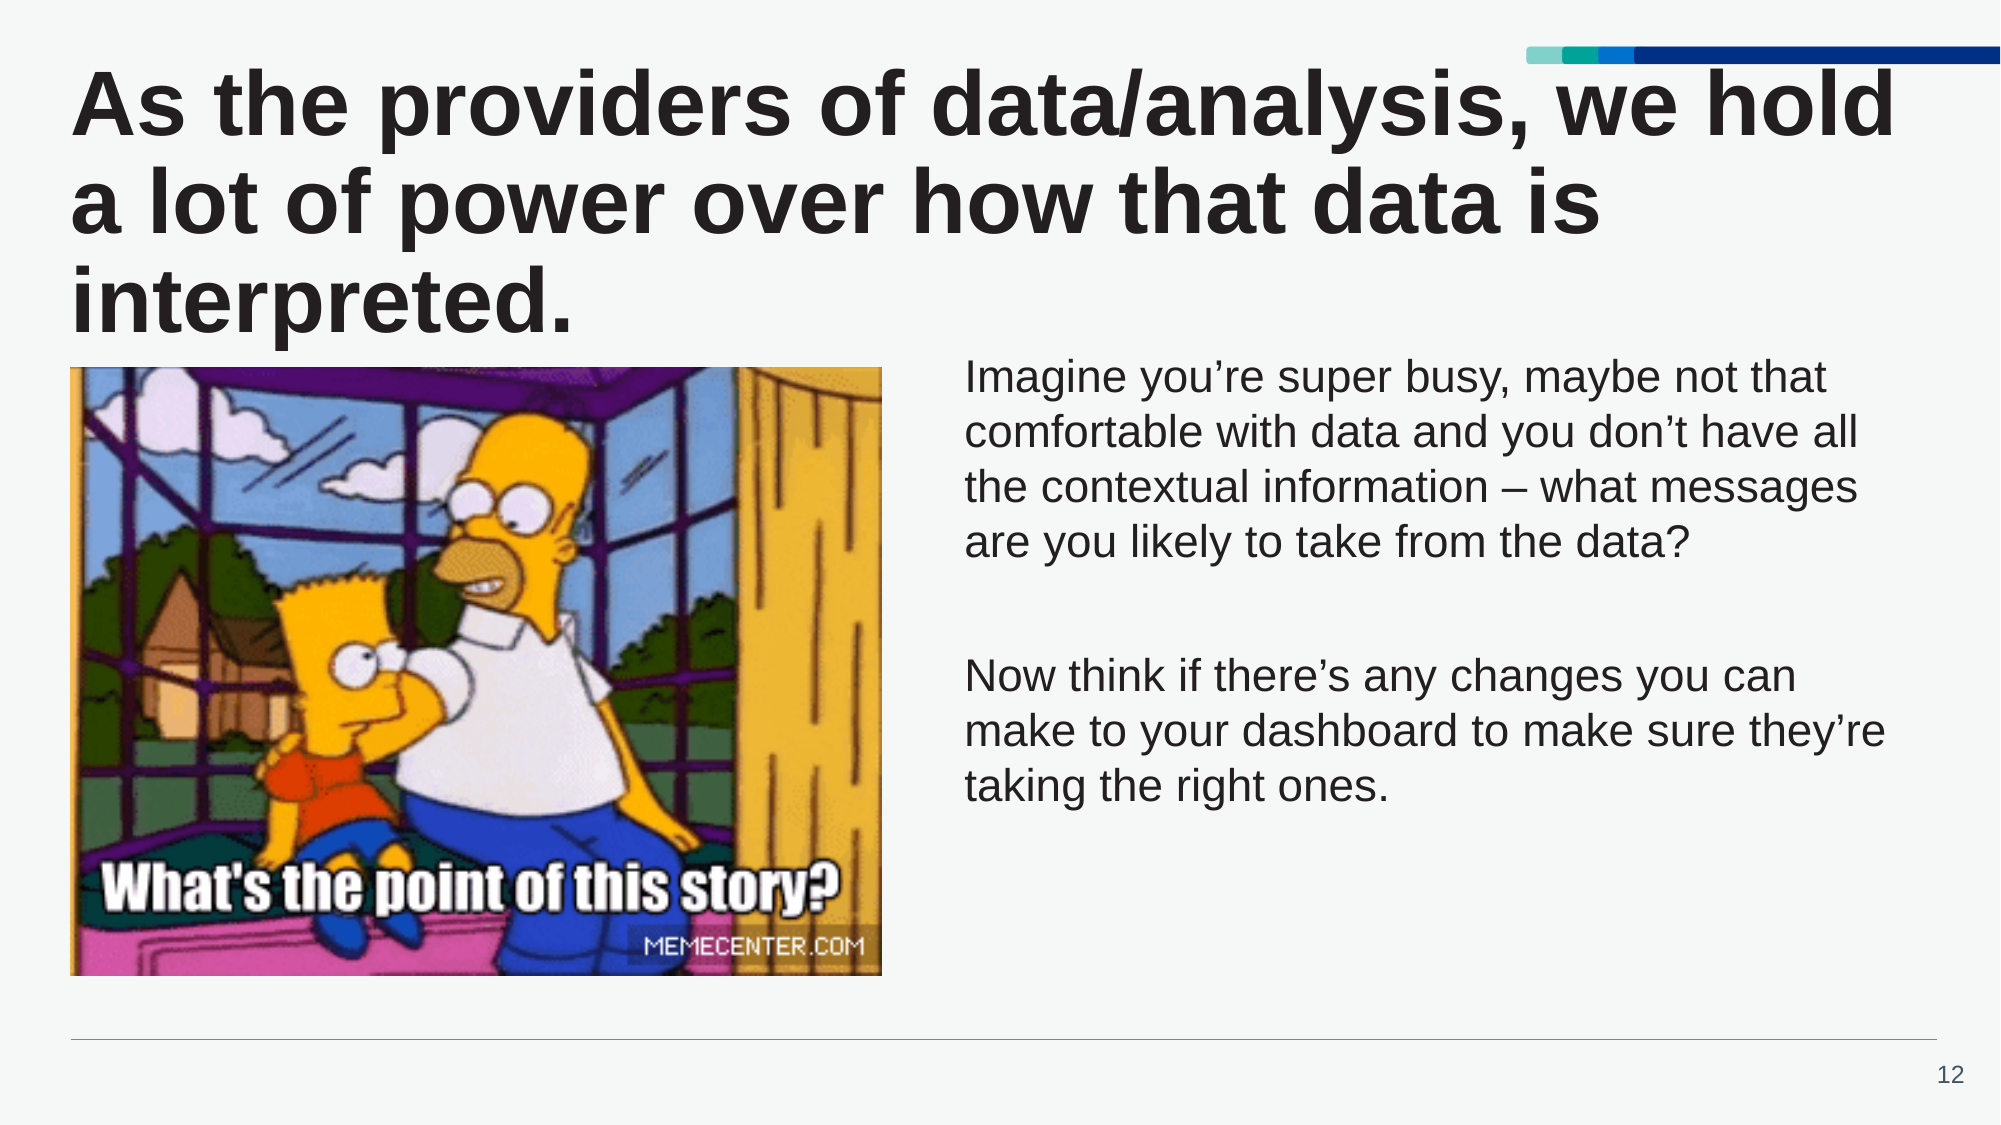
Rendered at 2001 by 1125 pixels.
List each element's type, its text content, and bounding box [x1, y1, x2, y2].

picture [70, 367, 882, 976]
title As the providers of data/analysis, we hold a lot of power over how that data is interpreted. [70, 70, 1942, 338]
list Imagine you’re super busy, maybe not that comfortable with data and you don’t have all the contextual information – what messages are you likely to take from the data? Now think if there’s any changes you can make to your dashboard to make sure they’re taking the right ones. [964, 338, 1894, 976]
picture [1513, 41, 2001, 71]
